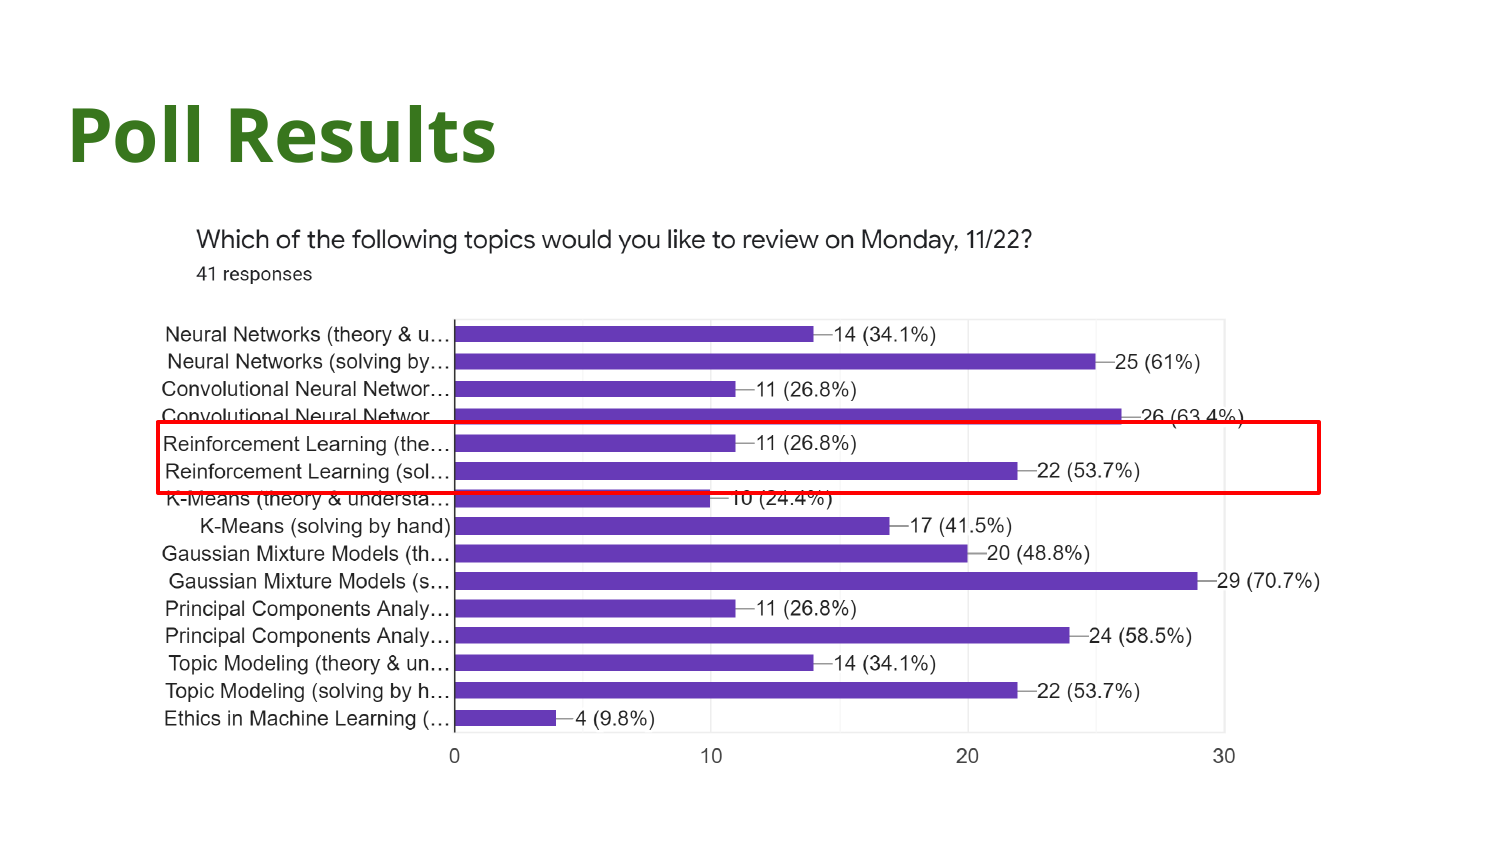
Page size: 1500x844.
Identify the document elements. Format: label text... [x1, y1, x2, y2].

title Poll Results [51, 72, 1449, 167]
picture [157, 183, 1343, 844]
